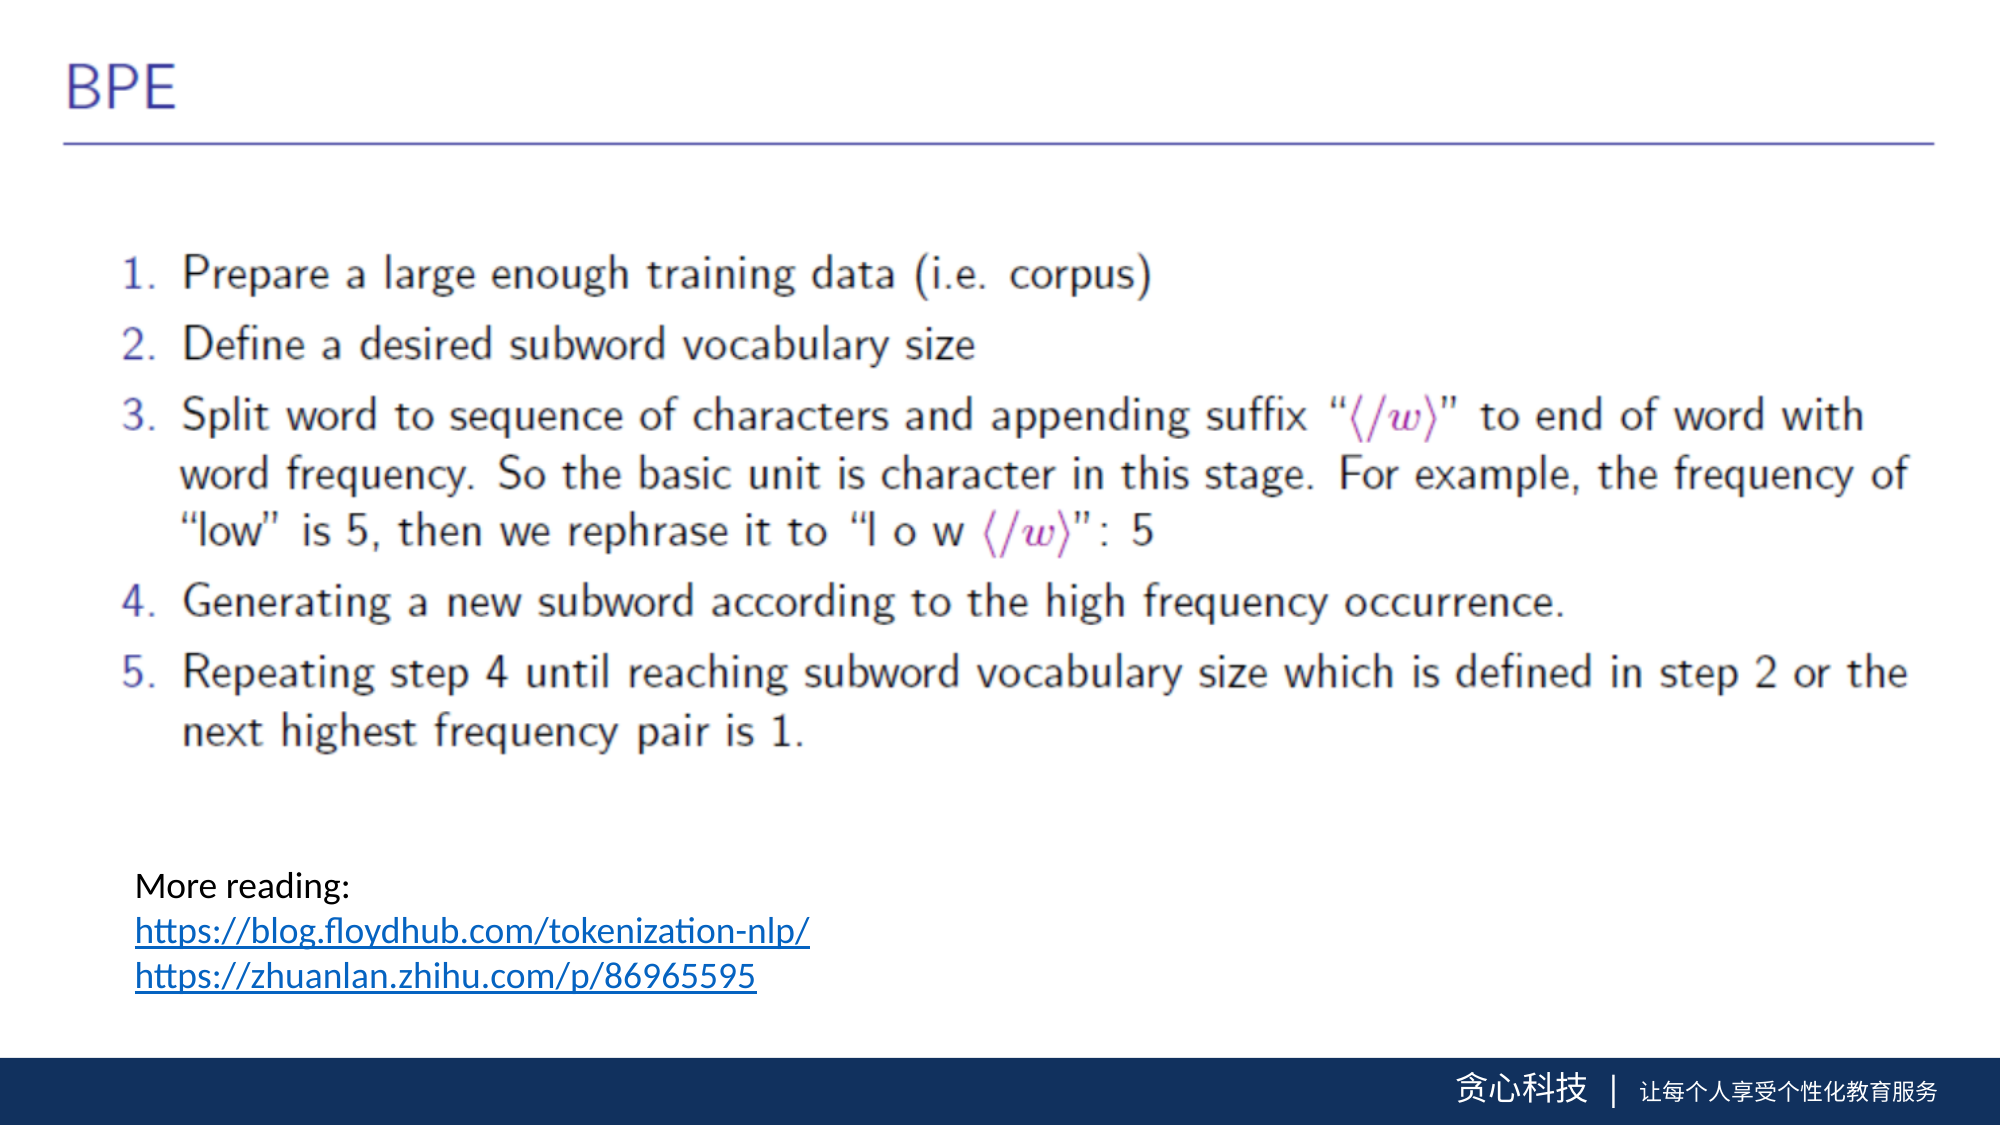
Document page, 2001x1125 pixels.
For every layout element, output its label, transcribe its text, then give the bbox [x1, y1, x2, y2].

picture [48, 41, 1952, 768]
text_box More reading: https://blog.floydhub.com/tokenization-nlp/ https://zhuanlan.zhihu.com/p/86965595 [119, 853, 951, 1004]
